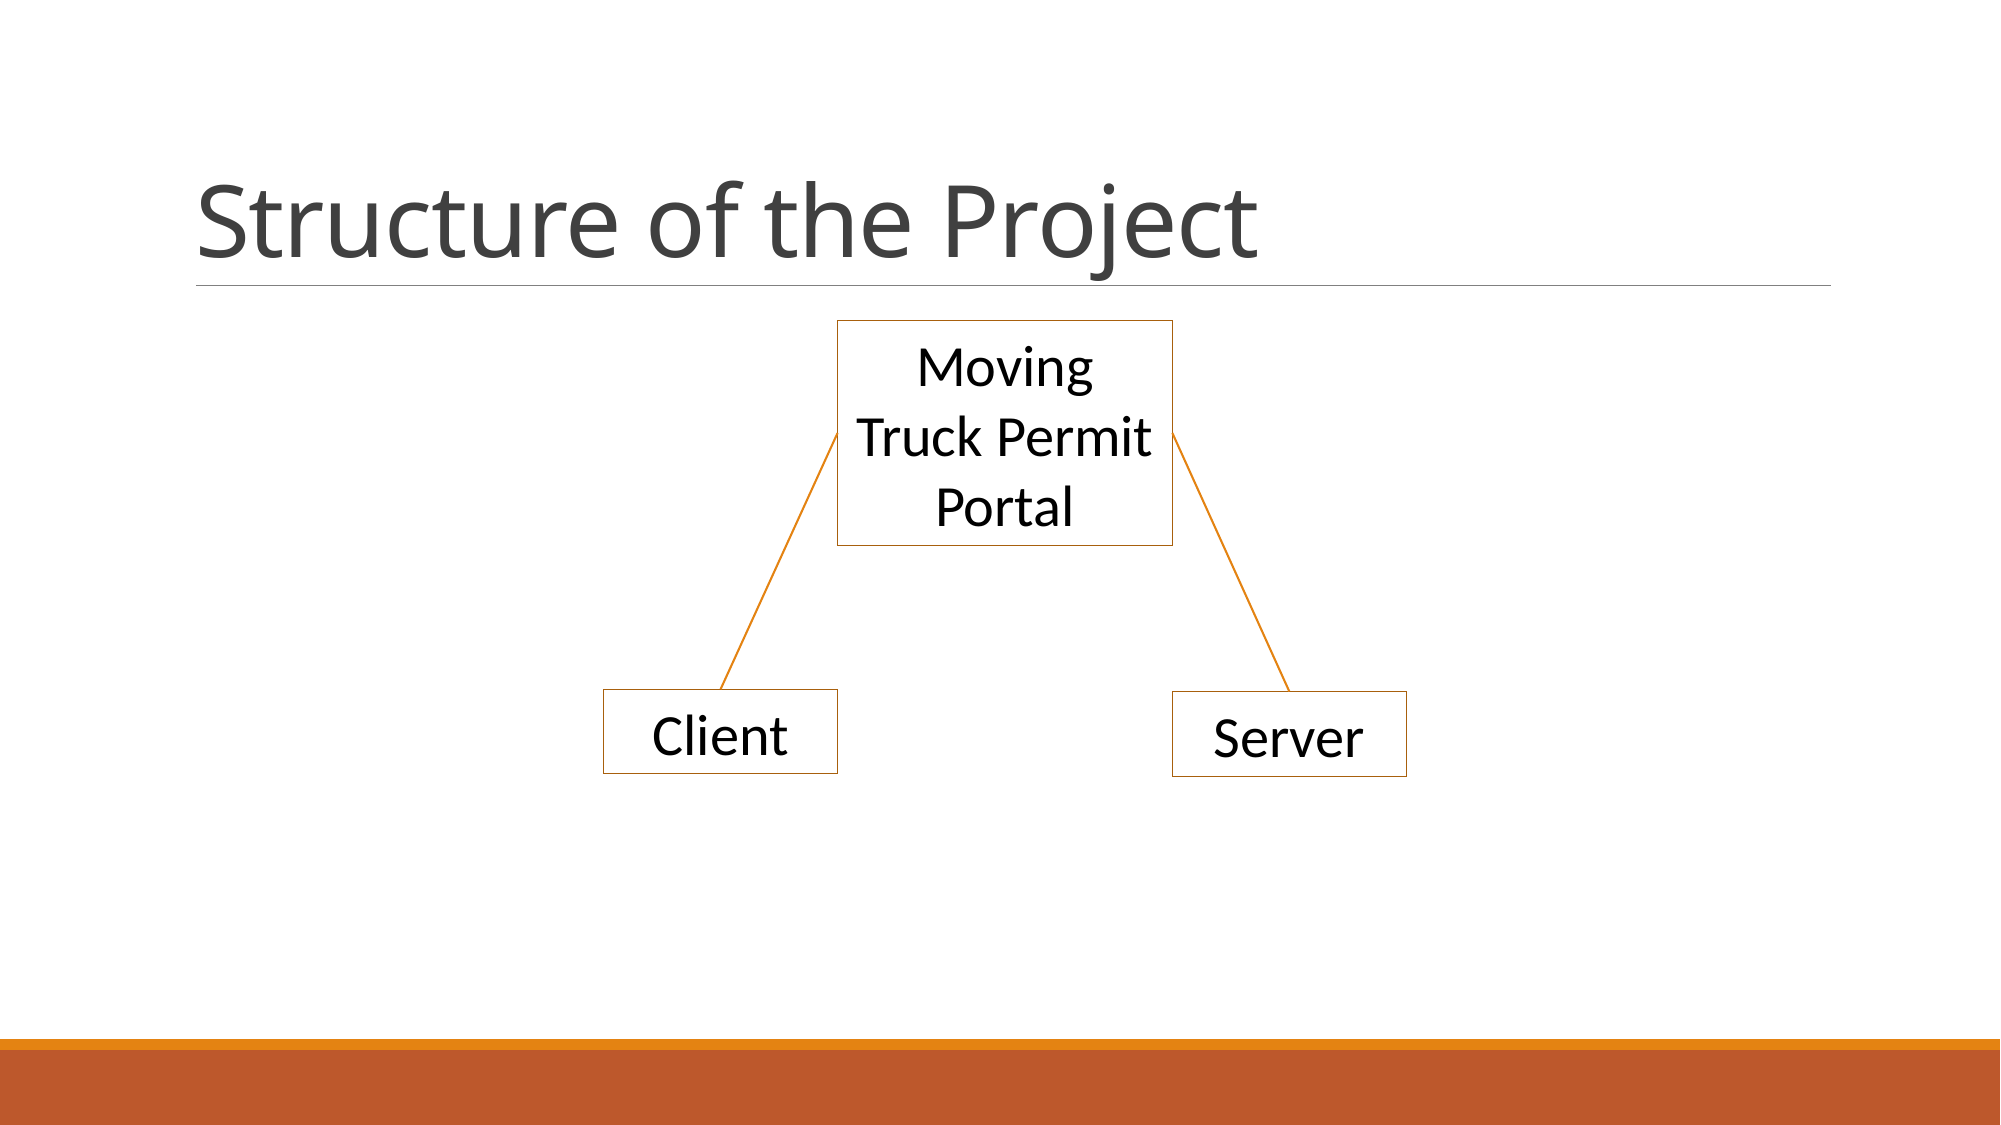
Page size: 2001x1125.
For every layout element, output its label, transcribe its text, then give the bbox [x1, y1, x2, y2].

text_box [1171, 433, 1290, 692]
text_box Moving Truck Permit Portal [837, 320, 1173, 546]
title Structure of the Project [180, 47, 1830, 285]
text_box Client [603, 689, 838, 774]
text_box Server [1172, 691, 1407, 777]
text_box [720, 433, 838, 690]
